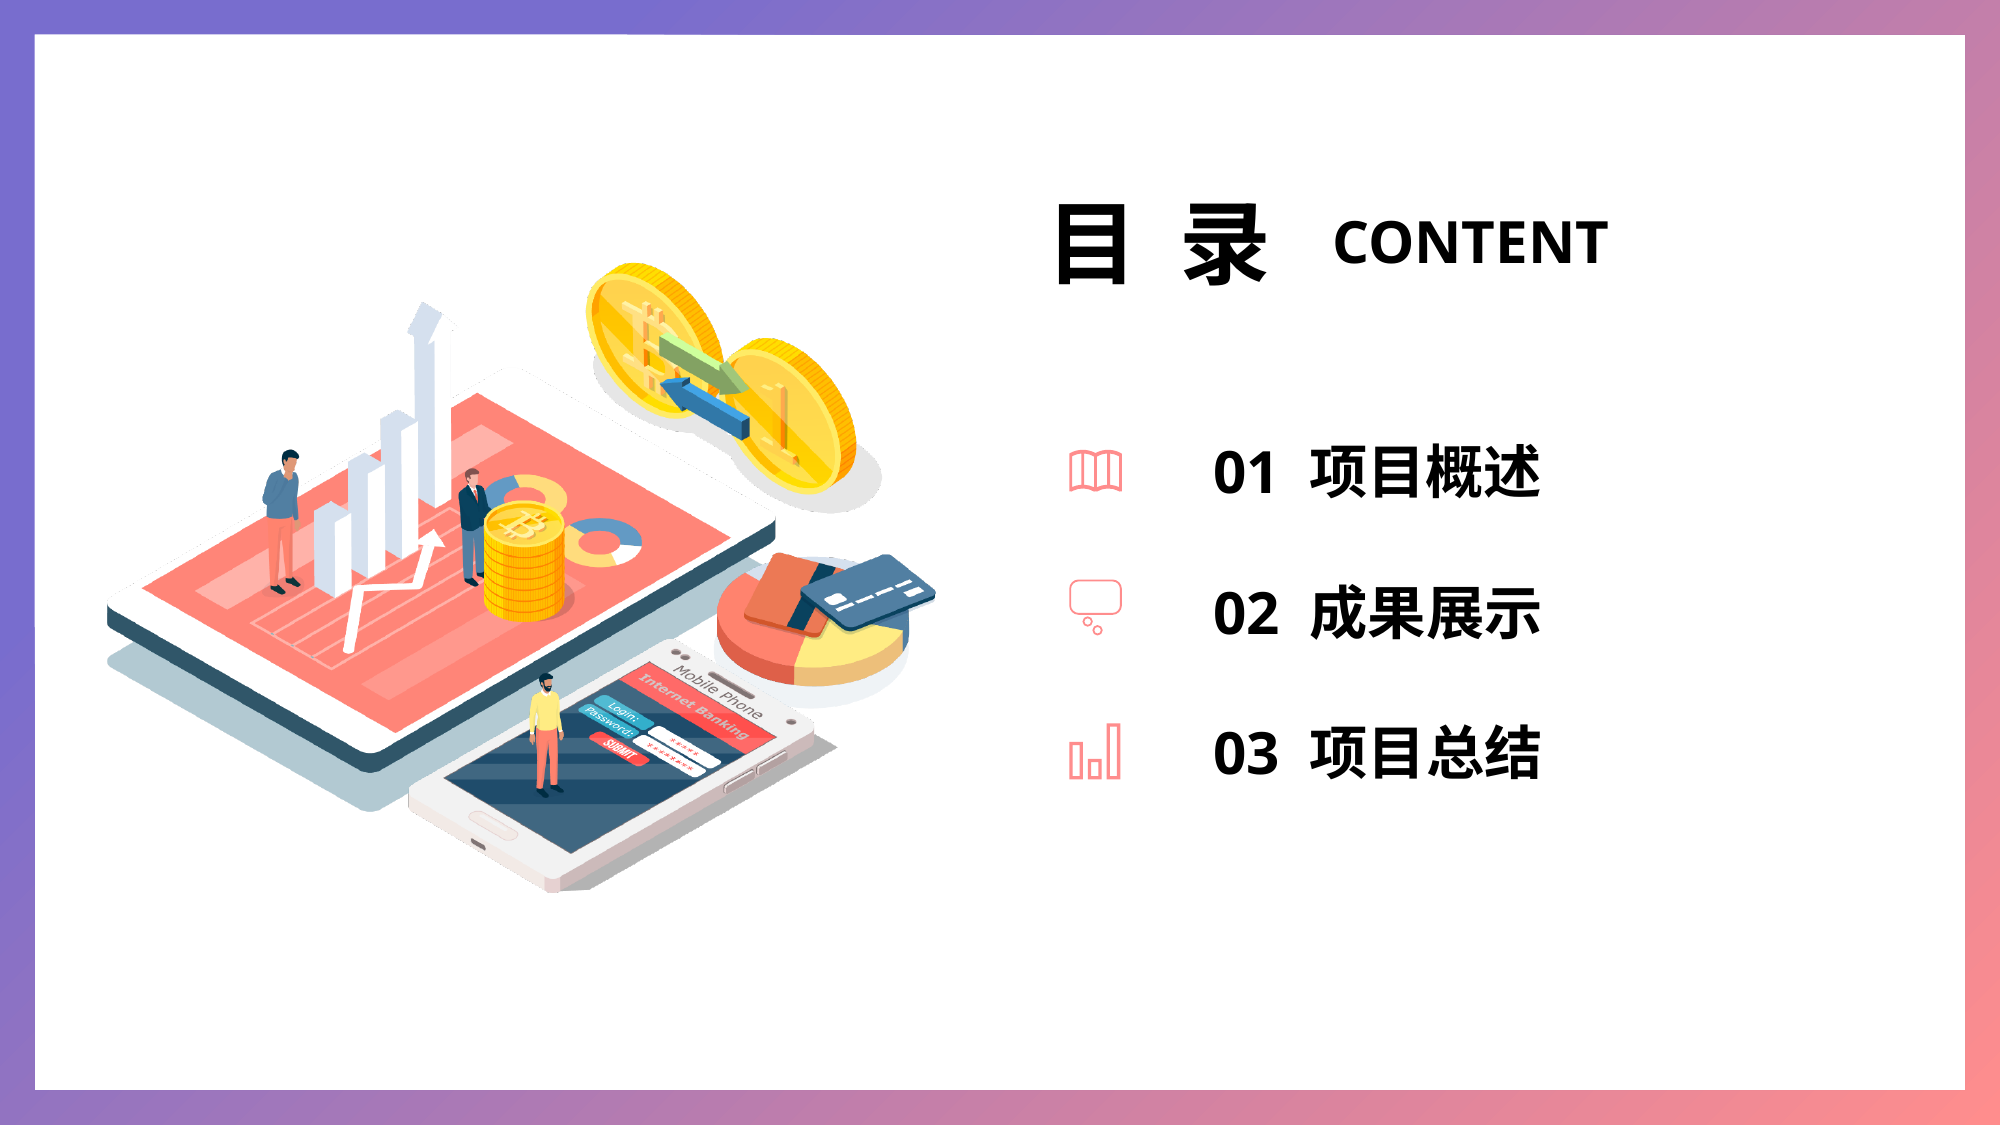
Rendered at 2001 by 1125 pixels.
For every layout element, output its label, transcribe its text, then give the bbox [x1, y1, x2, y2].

text_box [1092, 625, 1103, 636]
text_box [1087, 758, 1103, 780]
text_box 01 项目概述 [1174, 428, 1582, 513]
text_box [0, 0, 2000, 1125]
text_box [999, 168, 1778, 314]
text_box 02 成果展示 [1174, 568, 1582, 654]
picture [64, 168, 969, 957]
text_box [1069, 579, 1122, 615]
text_box [1082, 616, 1093, 627]
text_box [1068, 741, 1084, 780]
text_box [1067, 448, 1124, 493]
text_box [1106, 722, 1121, 780]
text_box 03 项目总结 [1175, 708, 1582, 794]
